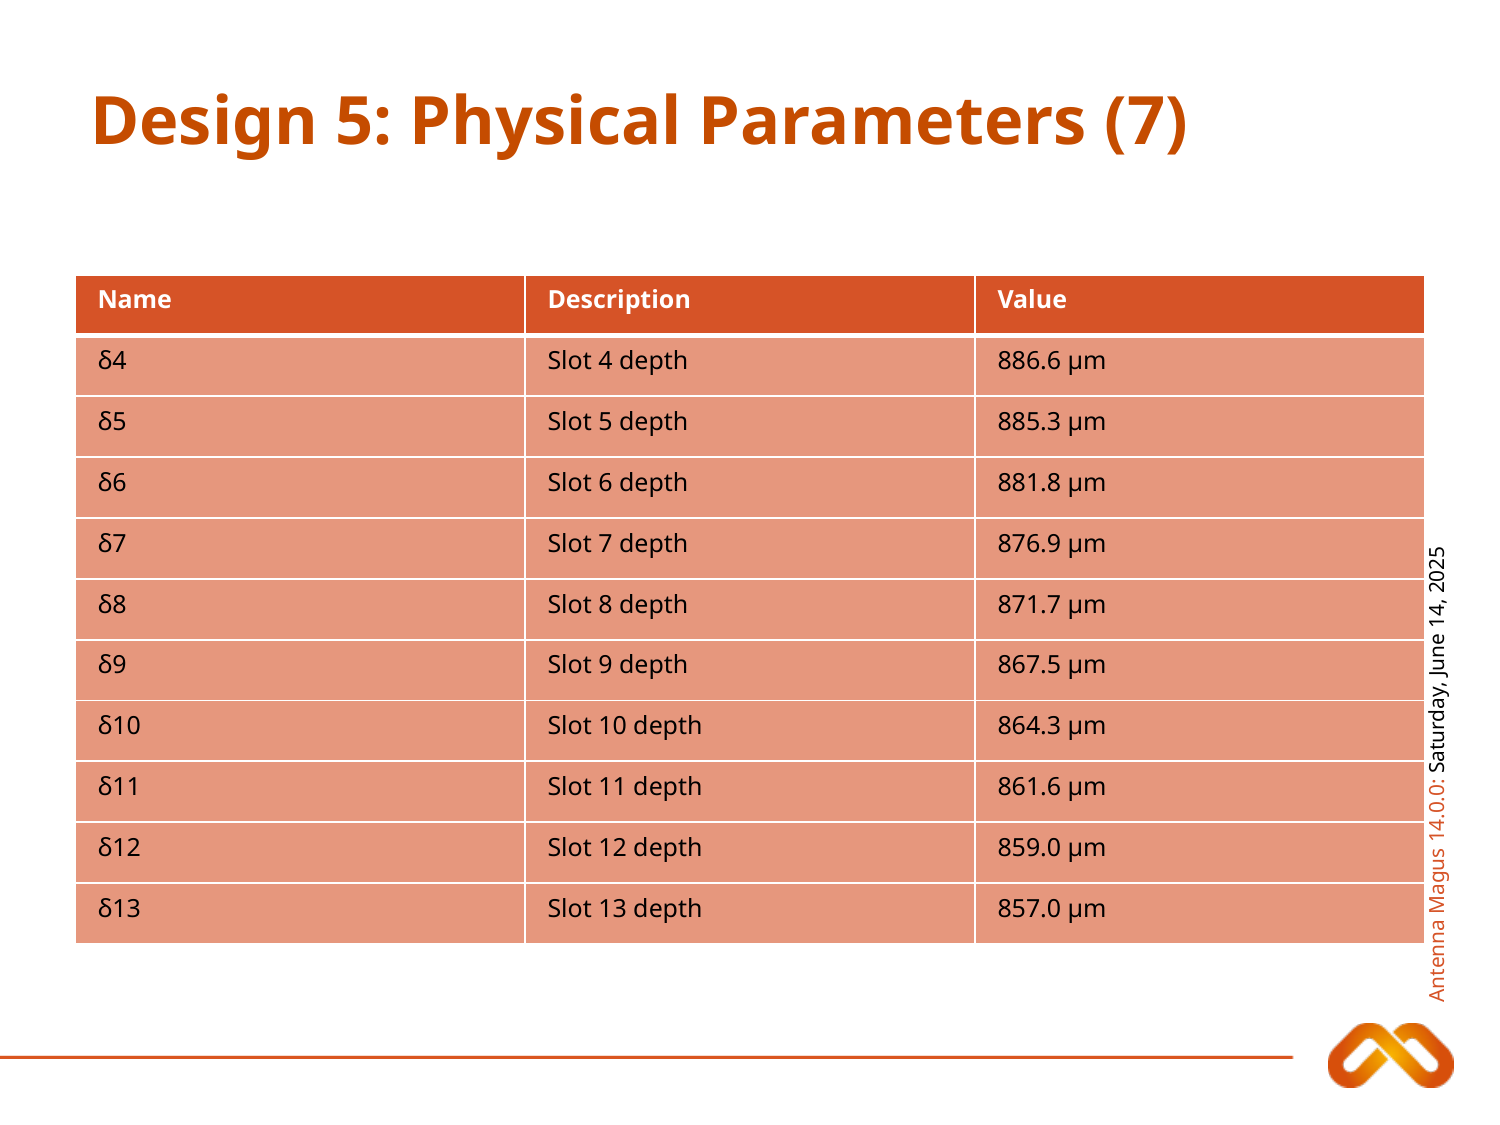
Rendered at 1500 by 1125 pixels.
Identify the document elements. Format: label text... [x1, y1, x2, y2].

table_cell Slot 4 depth [526, 338, 974, 395]
title Design 5: Physical Parameters (7) [74, 24, 1426, 213]
table_cell δ11 [76, 762, 524, 821]
table_cell 861.6 μm [976, 762, 1424, 821]
table_cell 876.9 μm [976, 519, 1424, 578]
picture [0, 902, 1294, 1059]
table_header Description [526, 281, 974, 333]
table_cell δ10 [76, 701, 524, 760]
table_cell Slot 11 depth [526, 762, 974, 821]
table_header Name [76, 281, 524, 333]
table_cell δ8 [76, 580, 524, 639]
table_cell Slot 10 depth [526, 701, 974, 760]
table_cell Slot 6 depth [526, 458, 974, 517]
table_cell Slot 12 depth [526, 823, 974, 882]
table_cell Slot 5 depth [526, 397, 974, 456]
table_cell 881.8 μm [976, 458, 1424, 517]
picture [1328, 1023, 1454, 1088]
table_cell 867.5 μm [976, 641, 1424, 700]
table_cell 864.3 μm [976, 701, 1424, 760]
table_cell Slot 8 depth [526, 580, 974, 639]
table_cell 885.3 μm [976, 397, 1424, 456]
table_cell Slot 7 depth [526, 519, 974, 578]
table_cell δ5 [76, 397, 524, 456]
table_cell Slot 13 depth [526, 884, 974, 943]
table_cell 859.0 μm [976, 823, 1424, 882]
table_cell δ4 [76, 338, 524, 395]
table_header Value [976, 281, 1424, 333]
table_cell 857.0 μm [976, 884, 1424, 943]
table_cell δ12 [76, 823, 524, 882]
table_cell Slot 9 depth [526, 641, 974, 700]
table_cell δ13 [76, 884, 524, 943]
table_cell δ6 [76, 458, 524, 517]
table_cell δ7 [76, 519, 524, 578]
table_cell δ9 [76, 641, 524, 700]
table_cell 871.7 μm [976, 580, 1424, 639]
table_cell 886.6 μm [976, 338, 1424, 395]
text_box [74, 224, 1425, 281]
